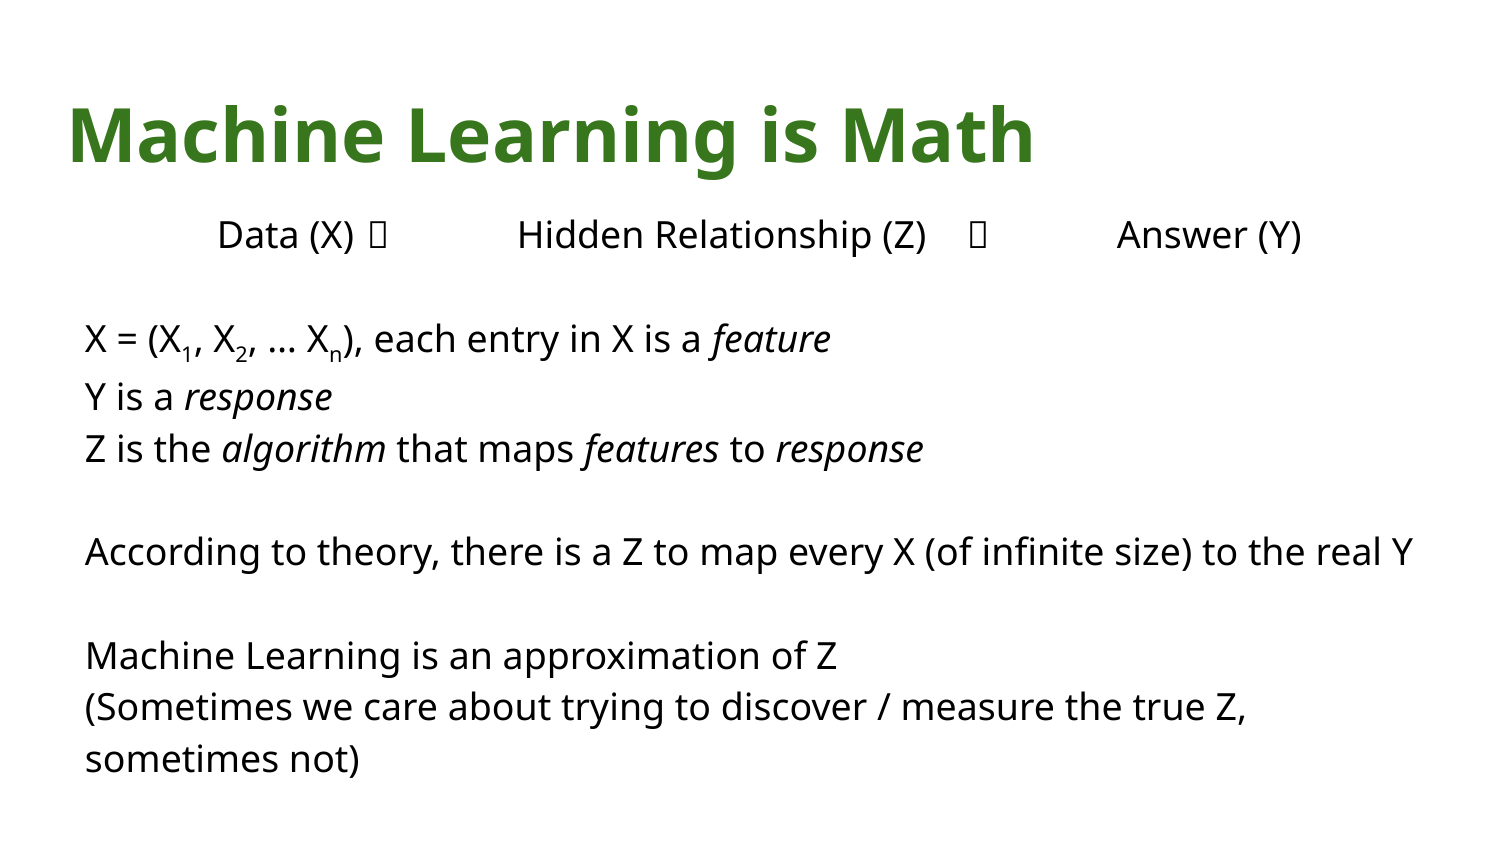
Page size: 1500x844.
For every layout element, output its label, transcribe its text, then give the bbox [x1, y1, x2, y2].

title Machine Learning is Math [51, 72, 1449, 167]
list Data (X)  Hidden Relationship (Z)  Answer (Y) X = (X1, X2, … Xn), each entry in X is a feature Y is a response Z is the algorithm that maps features to response According to theory, there is a Z to map every X (of infinite size) to the real Y Machine Learning is an approximation of Z (Sometimes we care about trying to discover / measure the true Z, sometimes not) [51, 189, 1449, 750]
